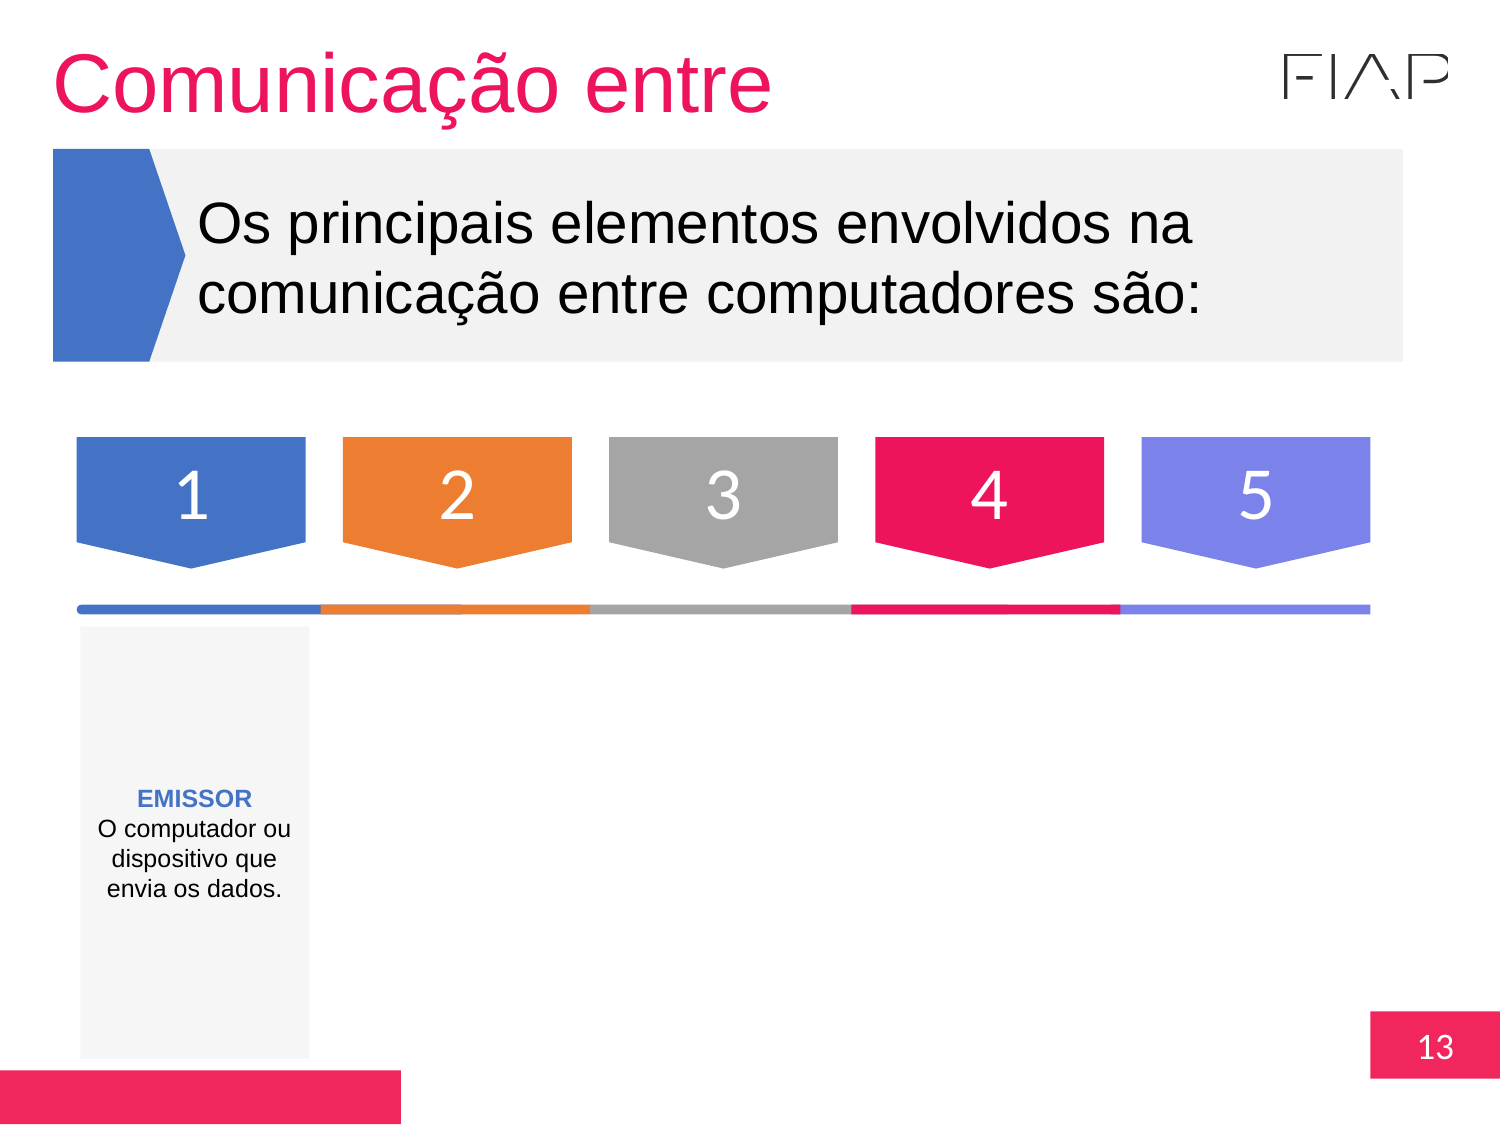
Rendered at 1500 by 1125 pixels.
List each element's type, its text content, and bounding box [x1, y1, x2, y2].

text_box 4 [875, 437, 1105, 569]
text_box Comunicação entre Computadores [37, 21, 1306, 237]
text_box 5 [1141, 437, 1371, 569]
text_box [320, 604, 589, 615]
text_box [1121, 604, 1371, 615]
picture [1306, 54, 1448, 99]
text_box [589, 604, 851, 615]
text_box [76, 604, 320, 615]
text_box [52, 148, 1404, 362]
text_box 1 [76, 437, 306, 569]
text_box 2 [342, 437, 572, 569]
text_box 3 [609, 437, 838, 569]
text_box [851, 604, 1121, 615]
text_box EMISSOR O computador ou dispositivo que envia os dados. [80, 626, 310, 1059]
